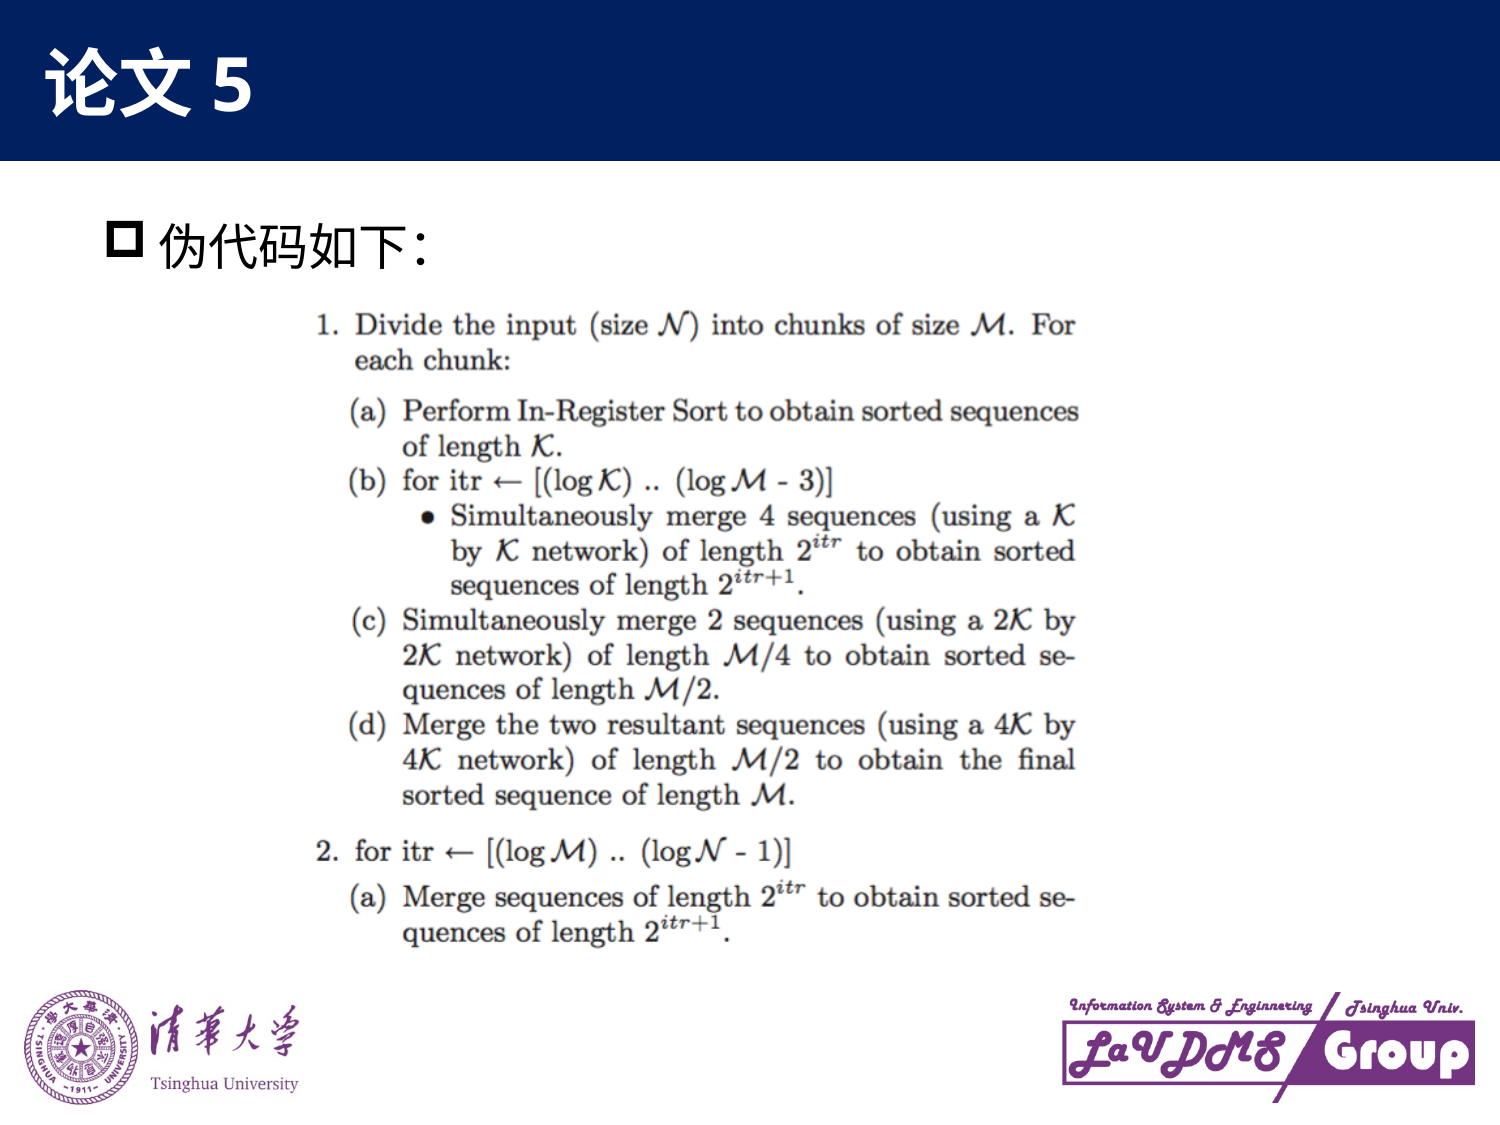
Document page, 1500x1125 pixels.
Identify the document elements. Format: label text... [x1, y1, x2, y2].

picture [280, 300, 1088, 955]
picture [24, 990, 300, 1105]
picture [1062, 992, 1475, 1103]
list 伪代码如下： [87, 207, 1401, 988]
title 论文5 [27, 24, 1476, 138]
